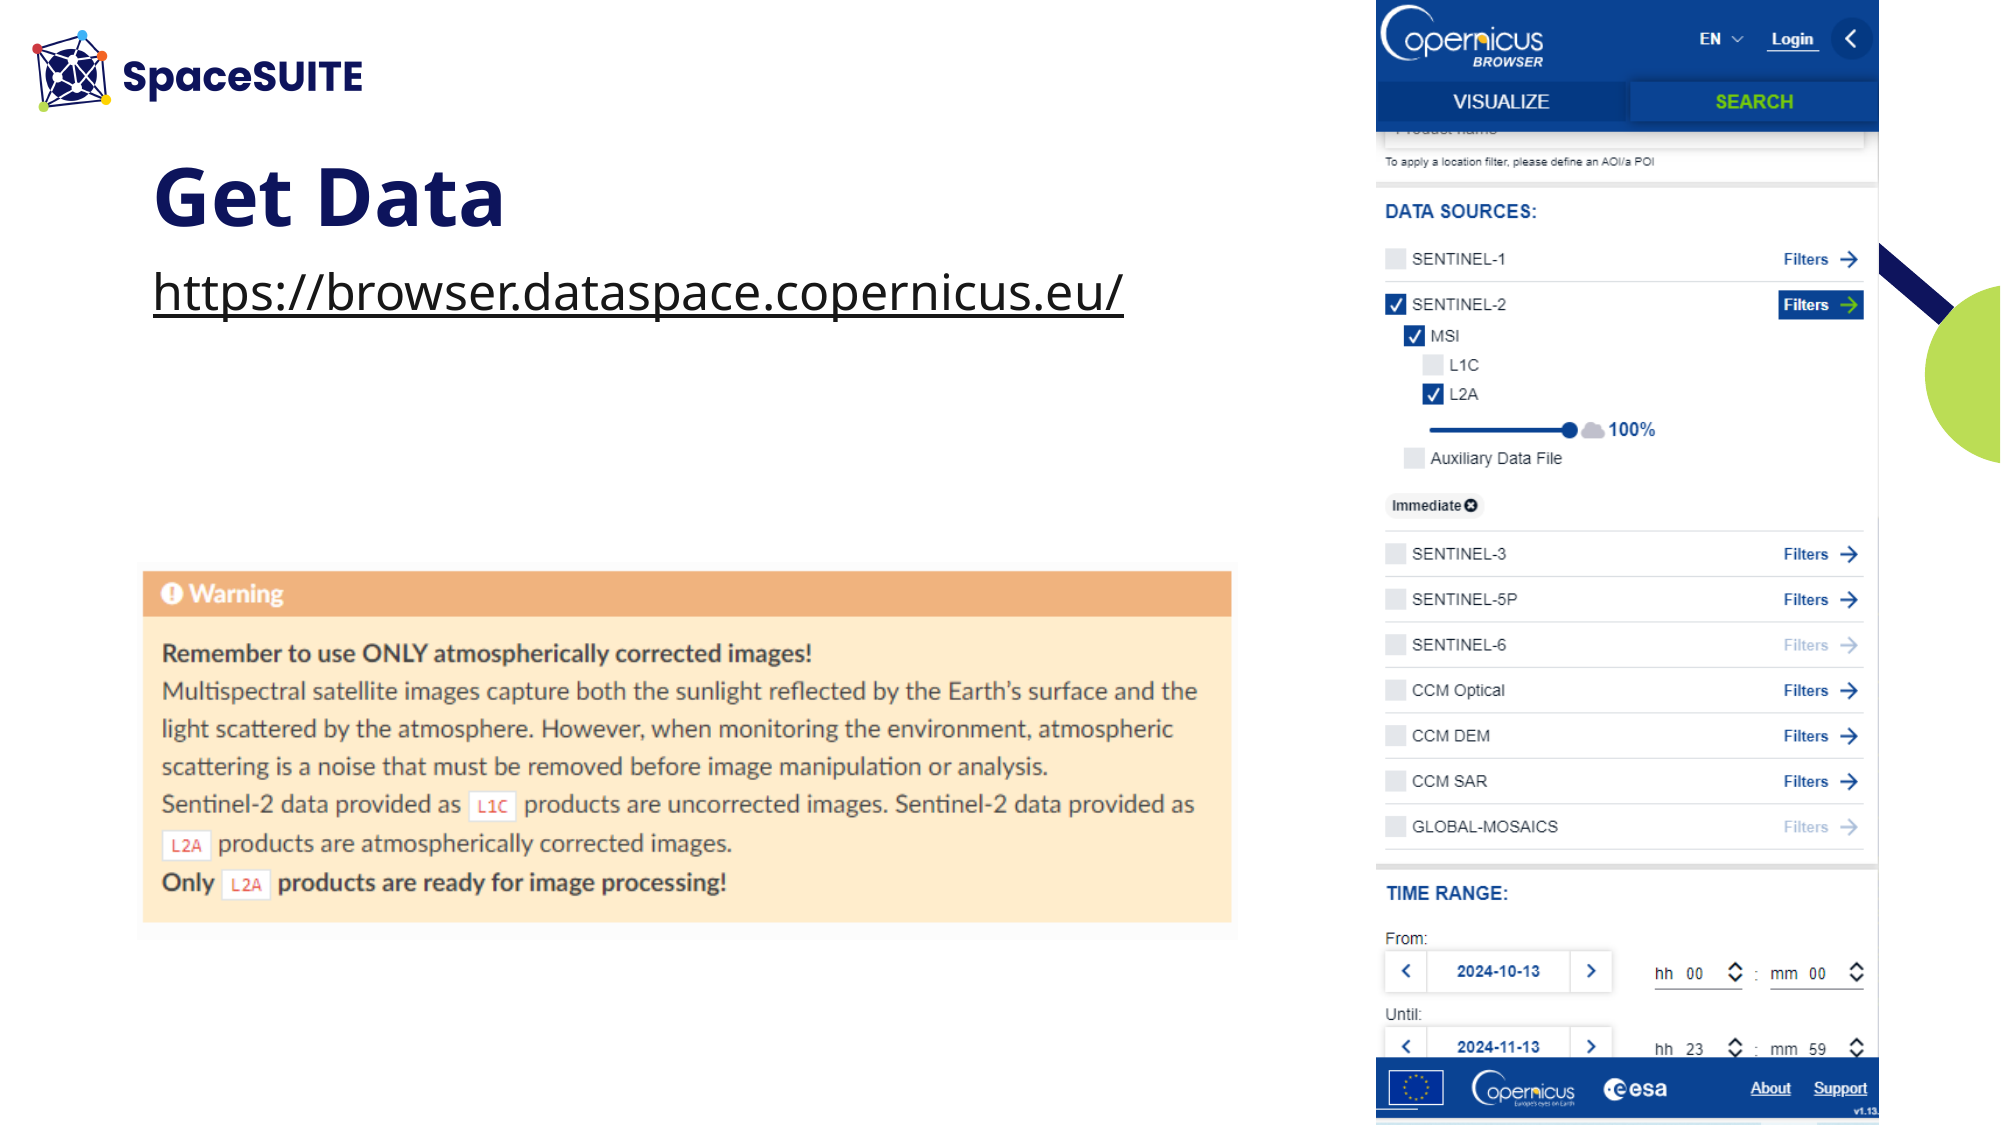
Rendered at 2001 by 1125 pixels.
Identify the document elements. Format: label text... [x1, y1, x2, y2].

picture [1376, 0, 1880, 1125]
title Get Data [137, 138, 1376, 251]
list https://browser.dataspace.copernicus.eu/ [137, 252, 1376, 340]
picture [136, 561, 1239, 940]
picture [32, 30, 362, 112]
